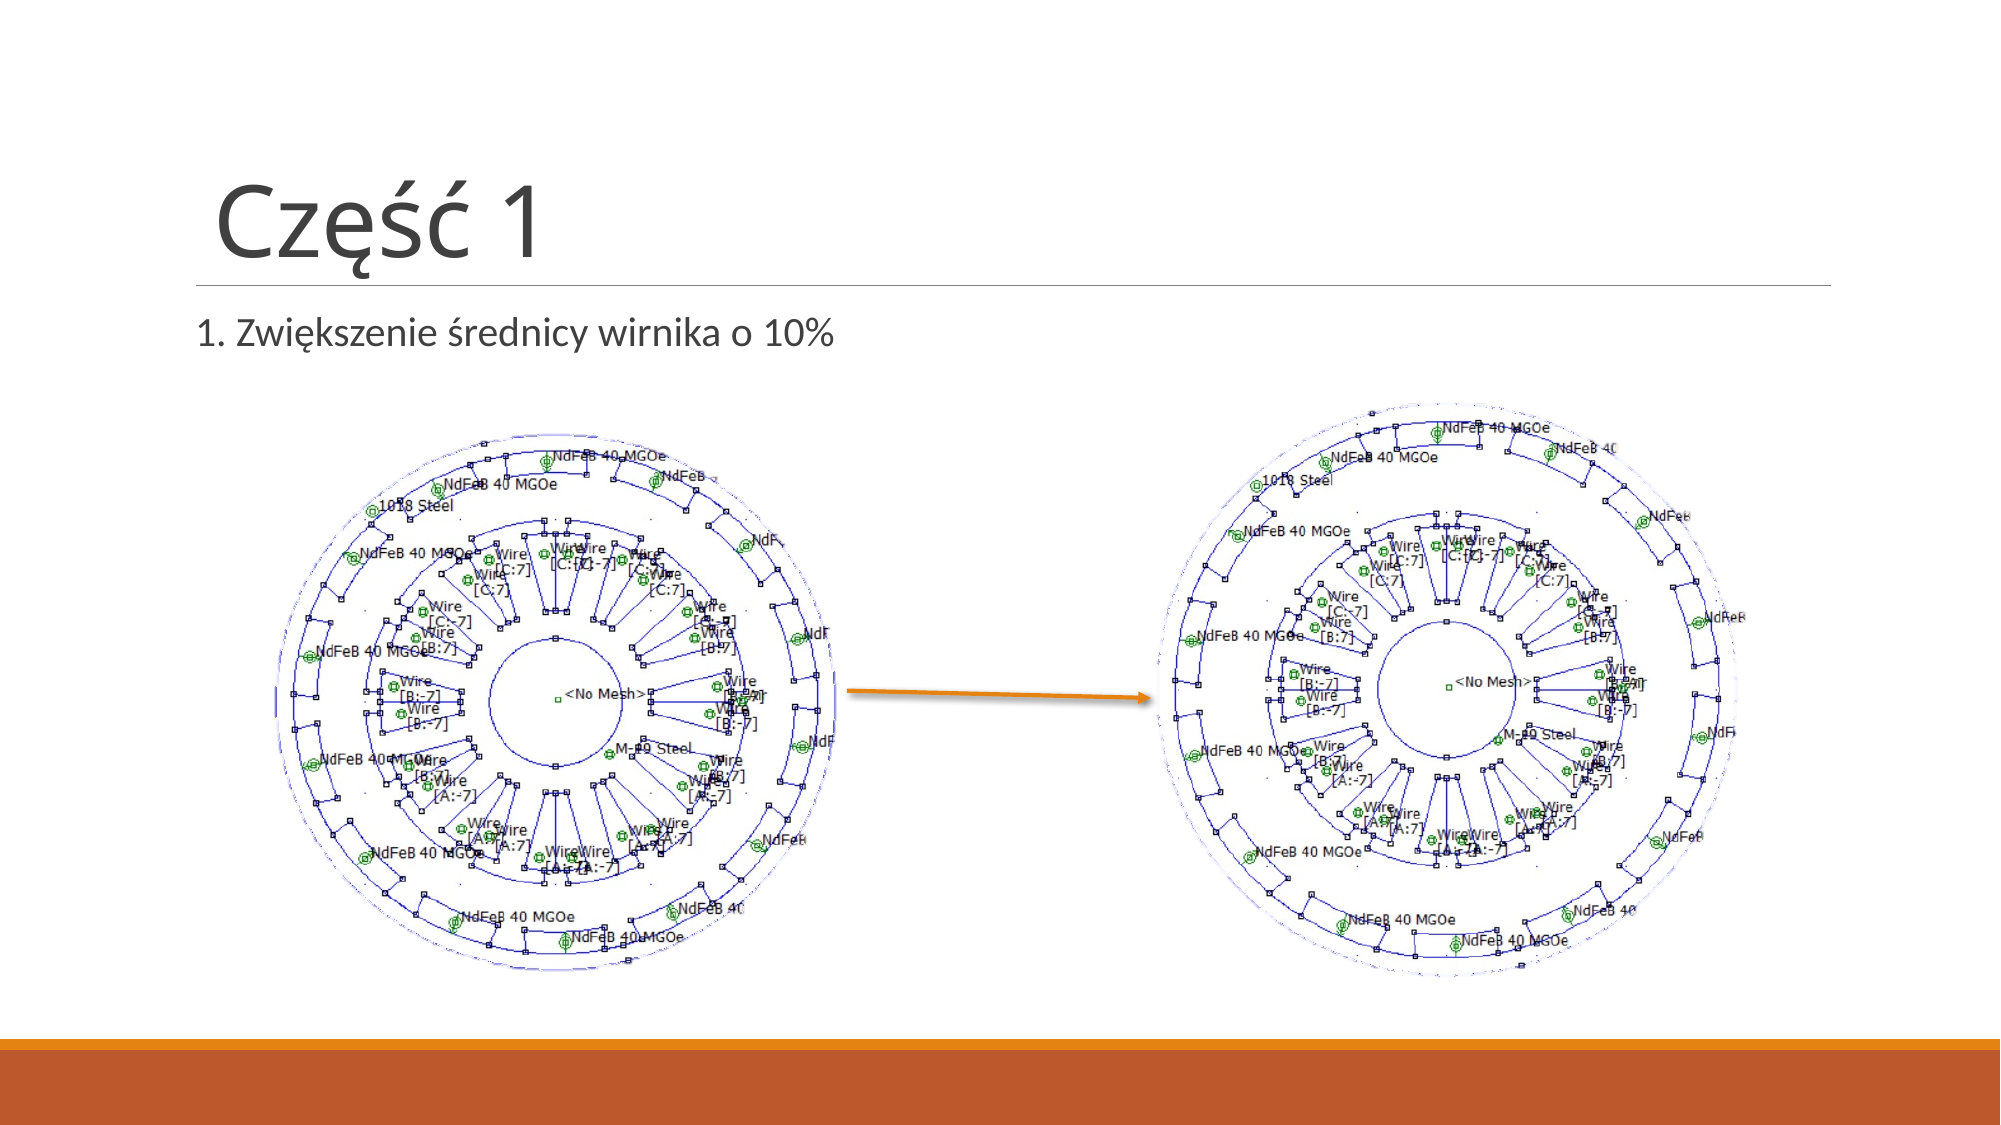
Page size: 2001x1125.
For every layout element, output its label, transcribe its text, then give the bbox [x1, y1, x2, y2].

picture [1122, 379, 1858, 1004]
picture [246, 386, 933, 1010]
list 1. Zwiększenie średnicy wirnika o 10% [180, 302, 1830, 963]
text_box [846, 690, 1152, 699]
title Część 1 [198, 47, 1849, 285]
